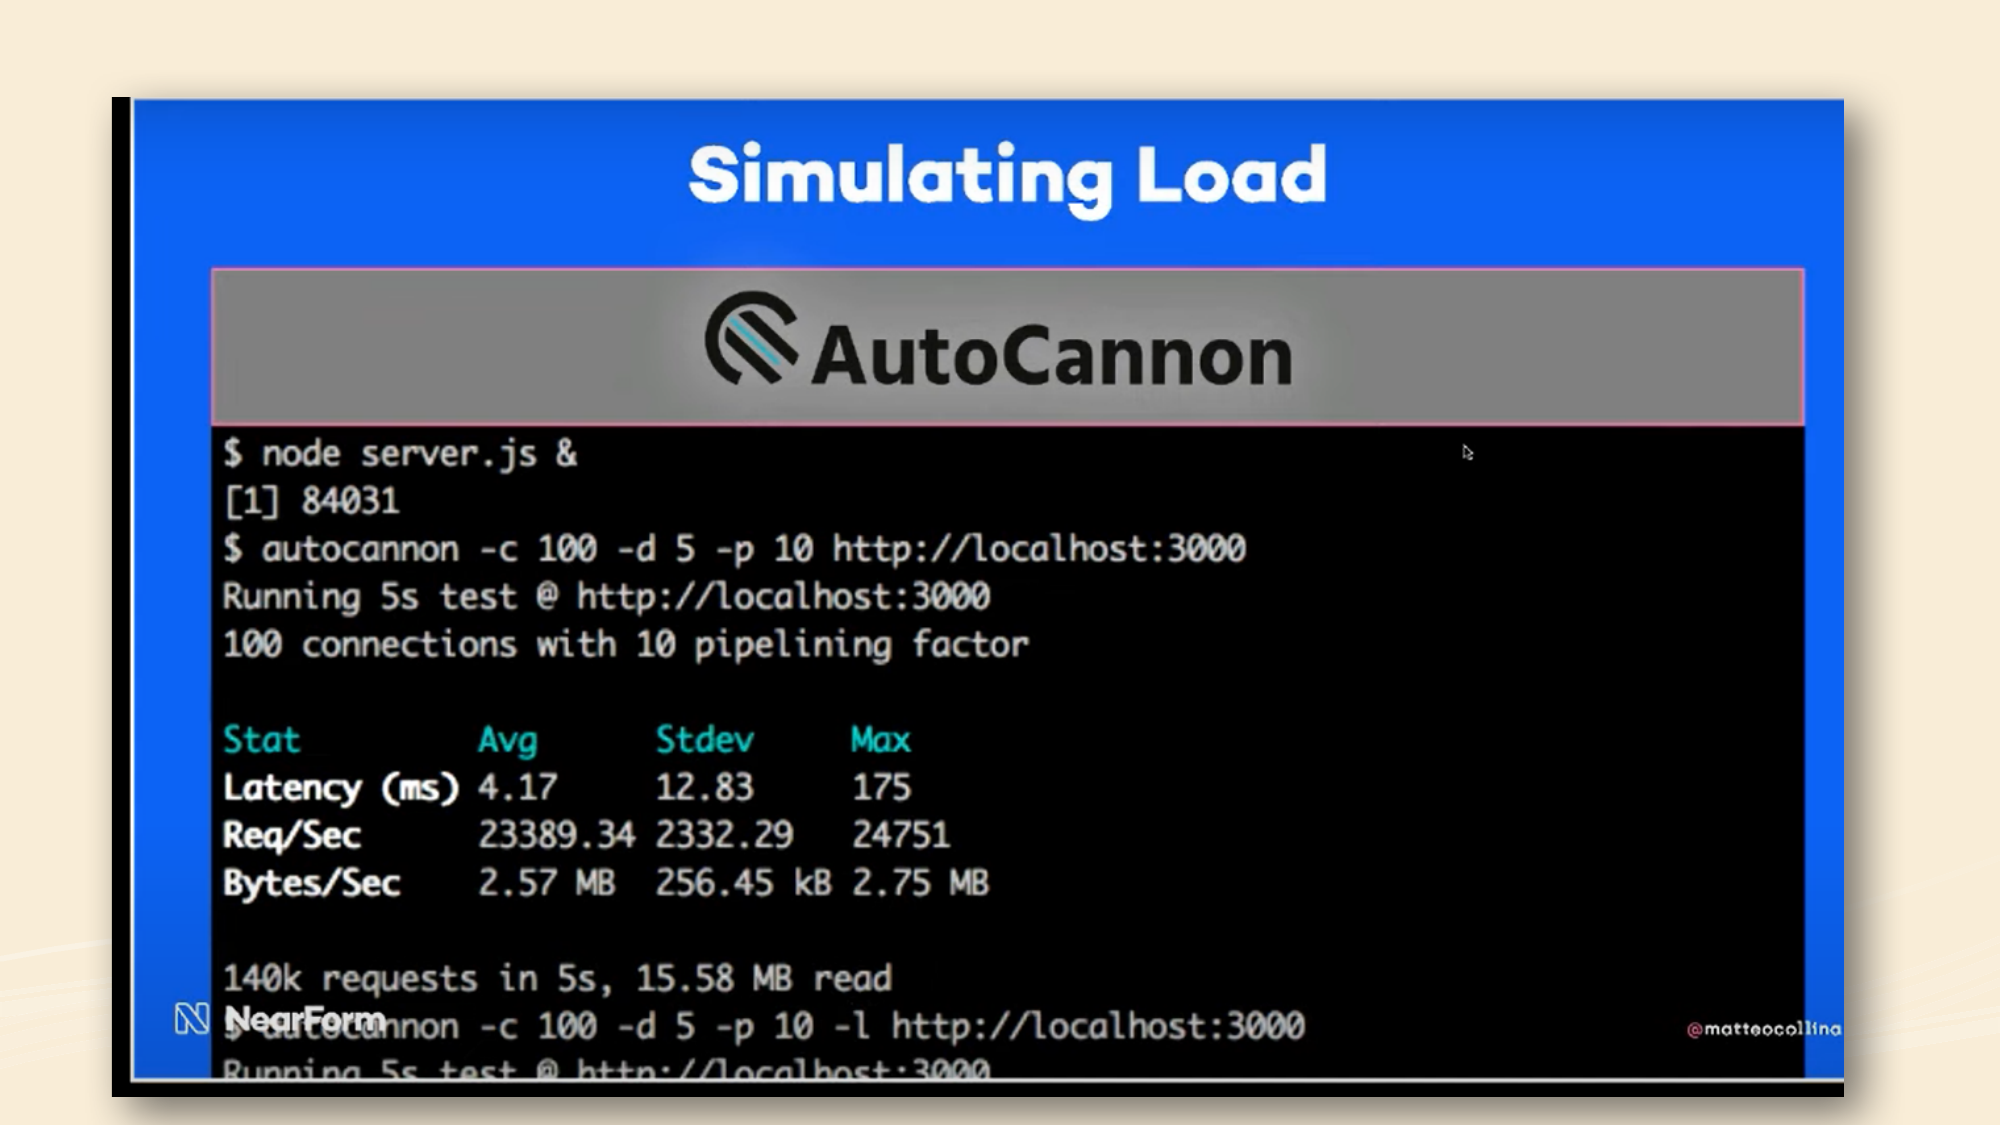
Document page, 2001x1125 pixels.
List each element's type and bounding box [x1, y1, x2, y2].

list [111, 97, 1845, 1097]
